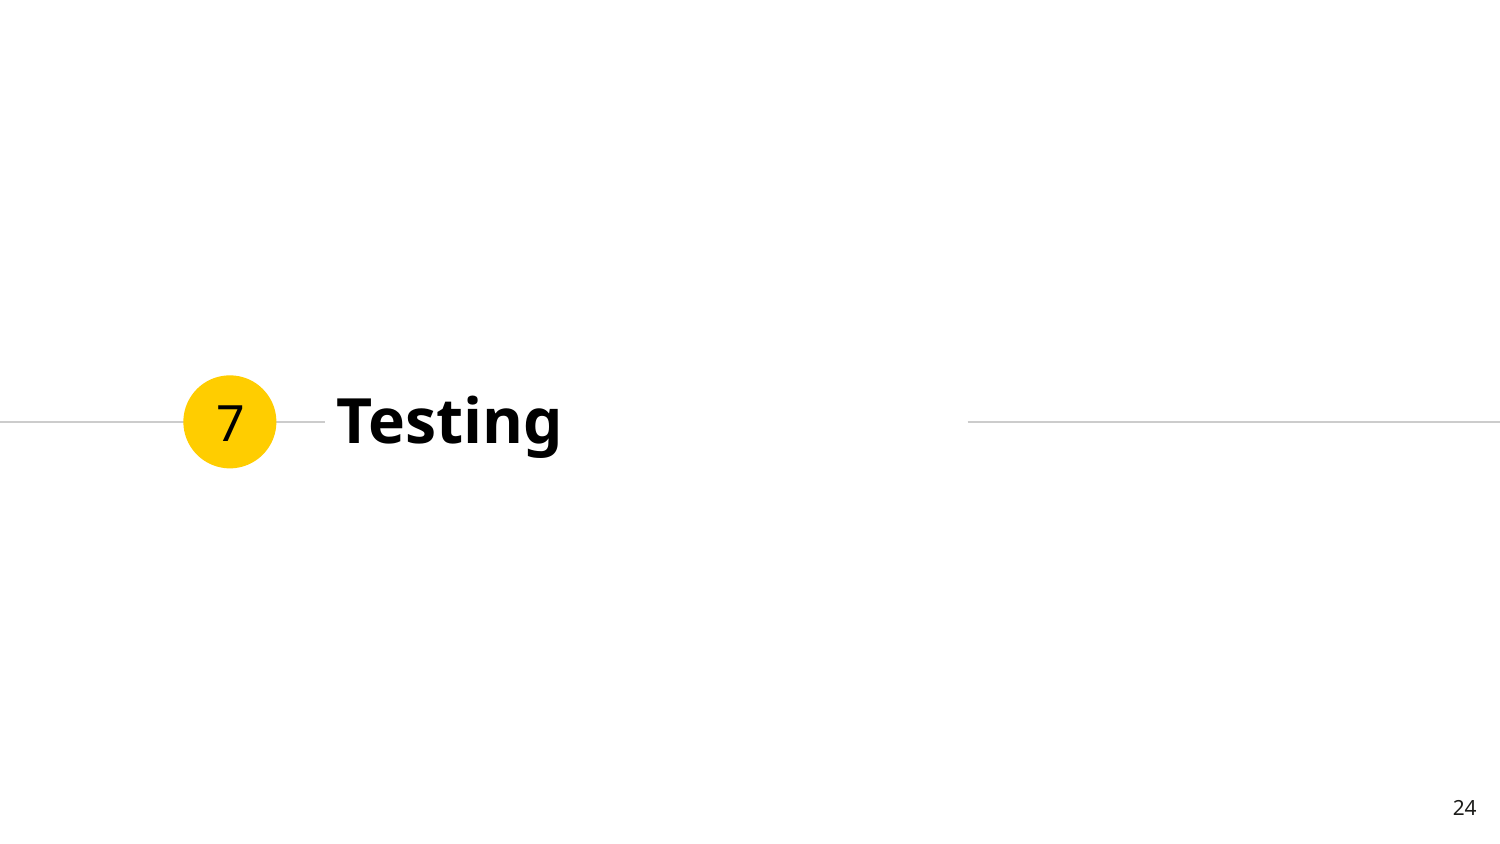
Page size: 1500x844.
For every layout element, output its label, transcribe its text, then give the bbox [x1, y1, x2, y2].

slide_number 24 [1401, 779, 1492, 844]
title Testing [321, 280, 1021, 471]
text_box 7 [186, 375, 276, 468]
